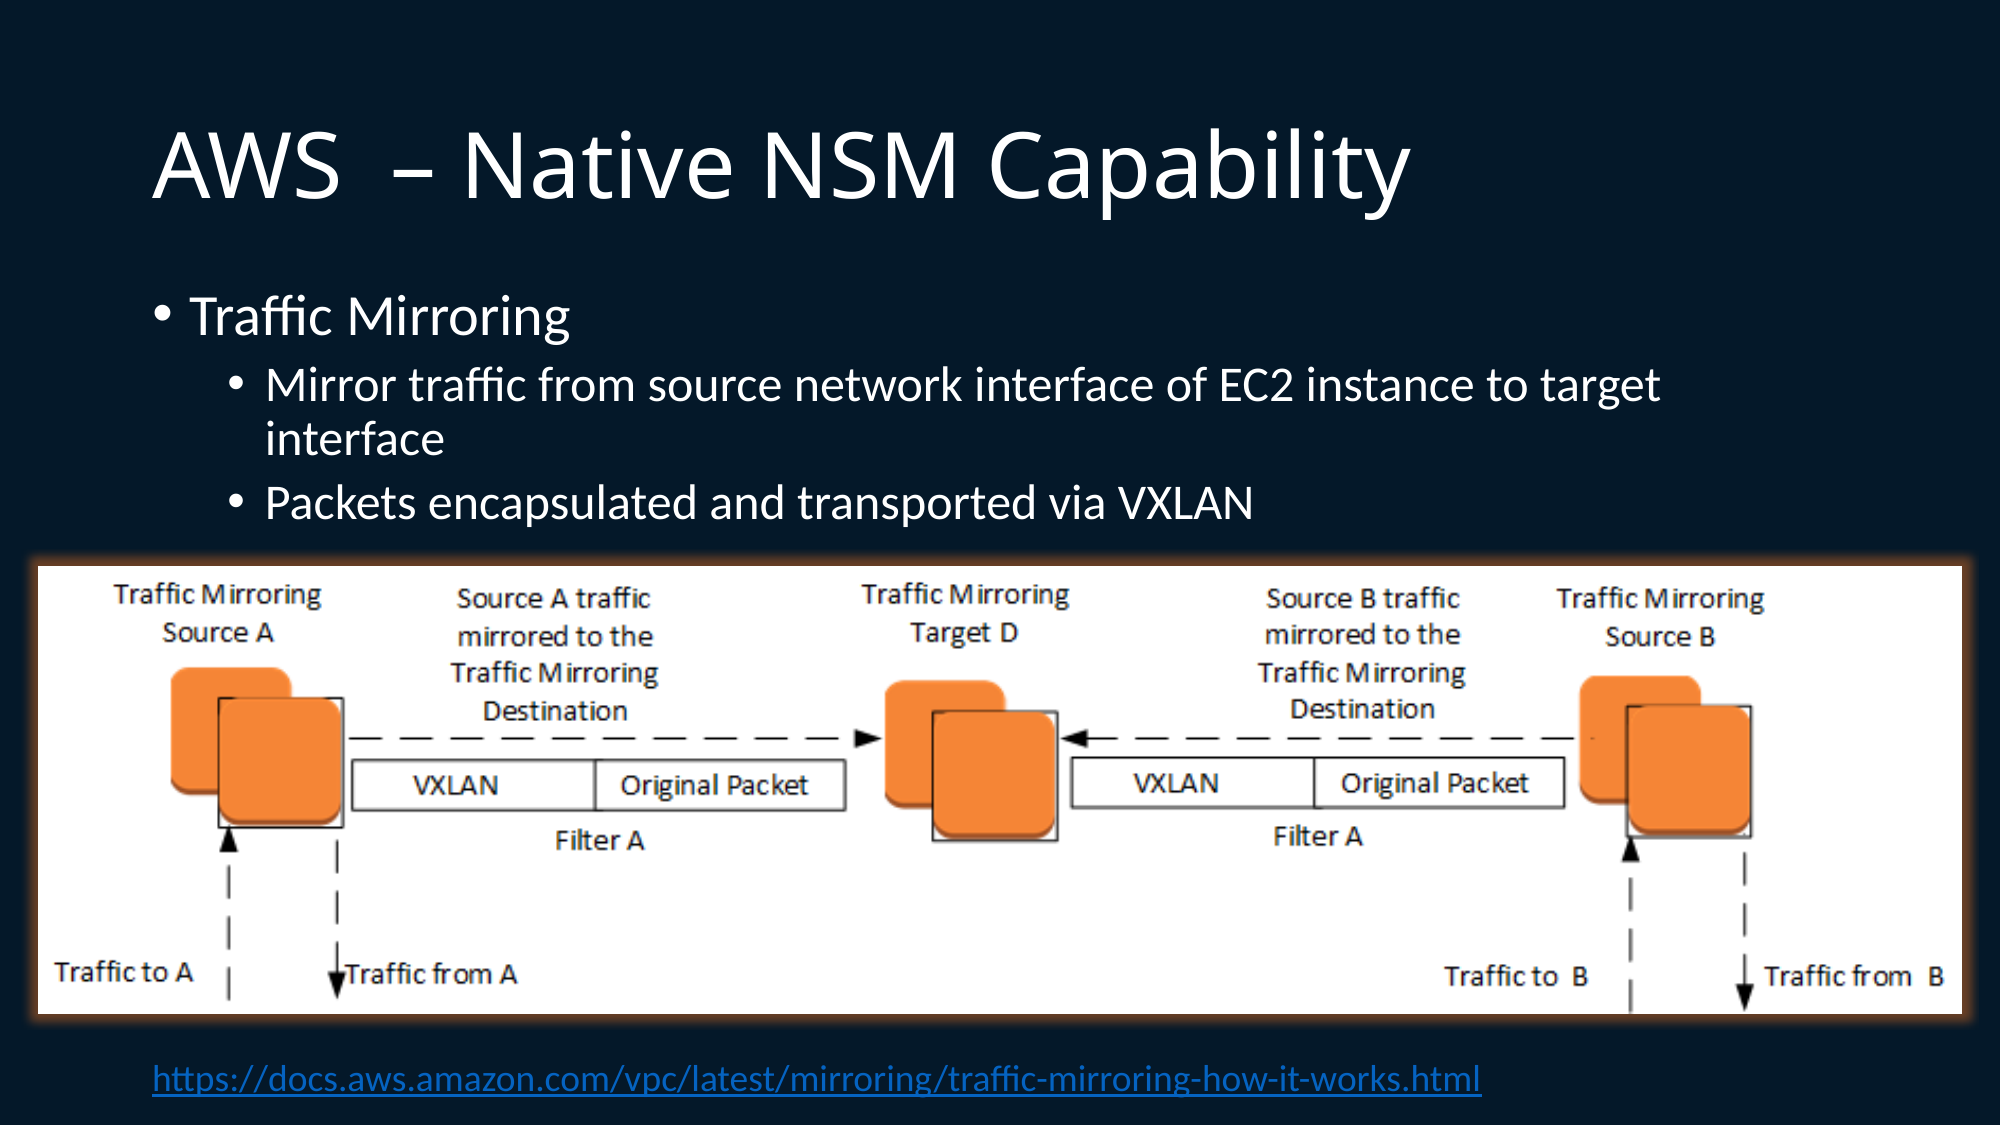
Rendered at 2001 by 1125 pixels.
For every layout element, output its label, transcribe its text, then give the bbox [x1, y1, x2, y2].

picture [38, 566, 1962, 1014]
list Traffic Mirroring Mirror traffic from source network interface of EC2 instance to target interface Packets encapsulated and transported via VXLAN [137, 277, 1863, 553]
text_box https://docs.aws.amazon.com/vpc/latest/mirroring/traffic-mirroring-how-it-works.html [137, 1046, 1721, 1107]
text_box https://docs.aws.amazon.com/vpc/latest/mirroring/traffic-mirroring-how-it-works.html [137, 559, 1863, 563]
title AWS – Native NSM Capability [137, 59, 1863, 277]
